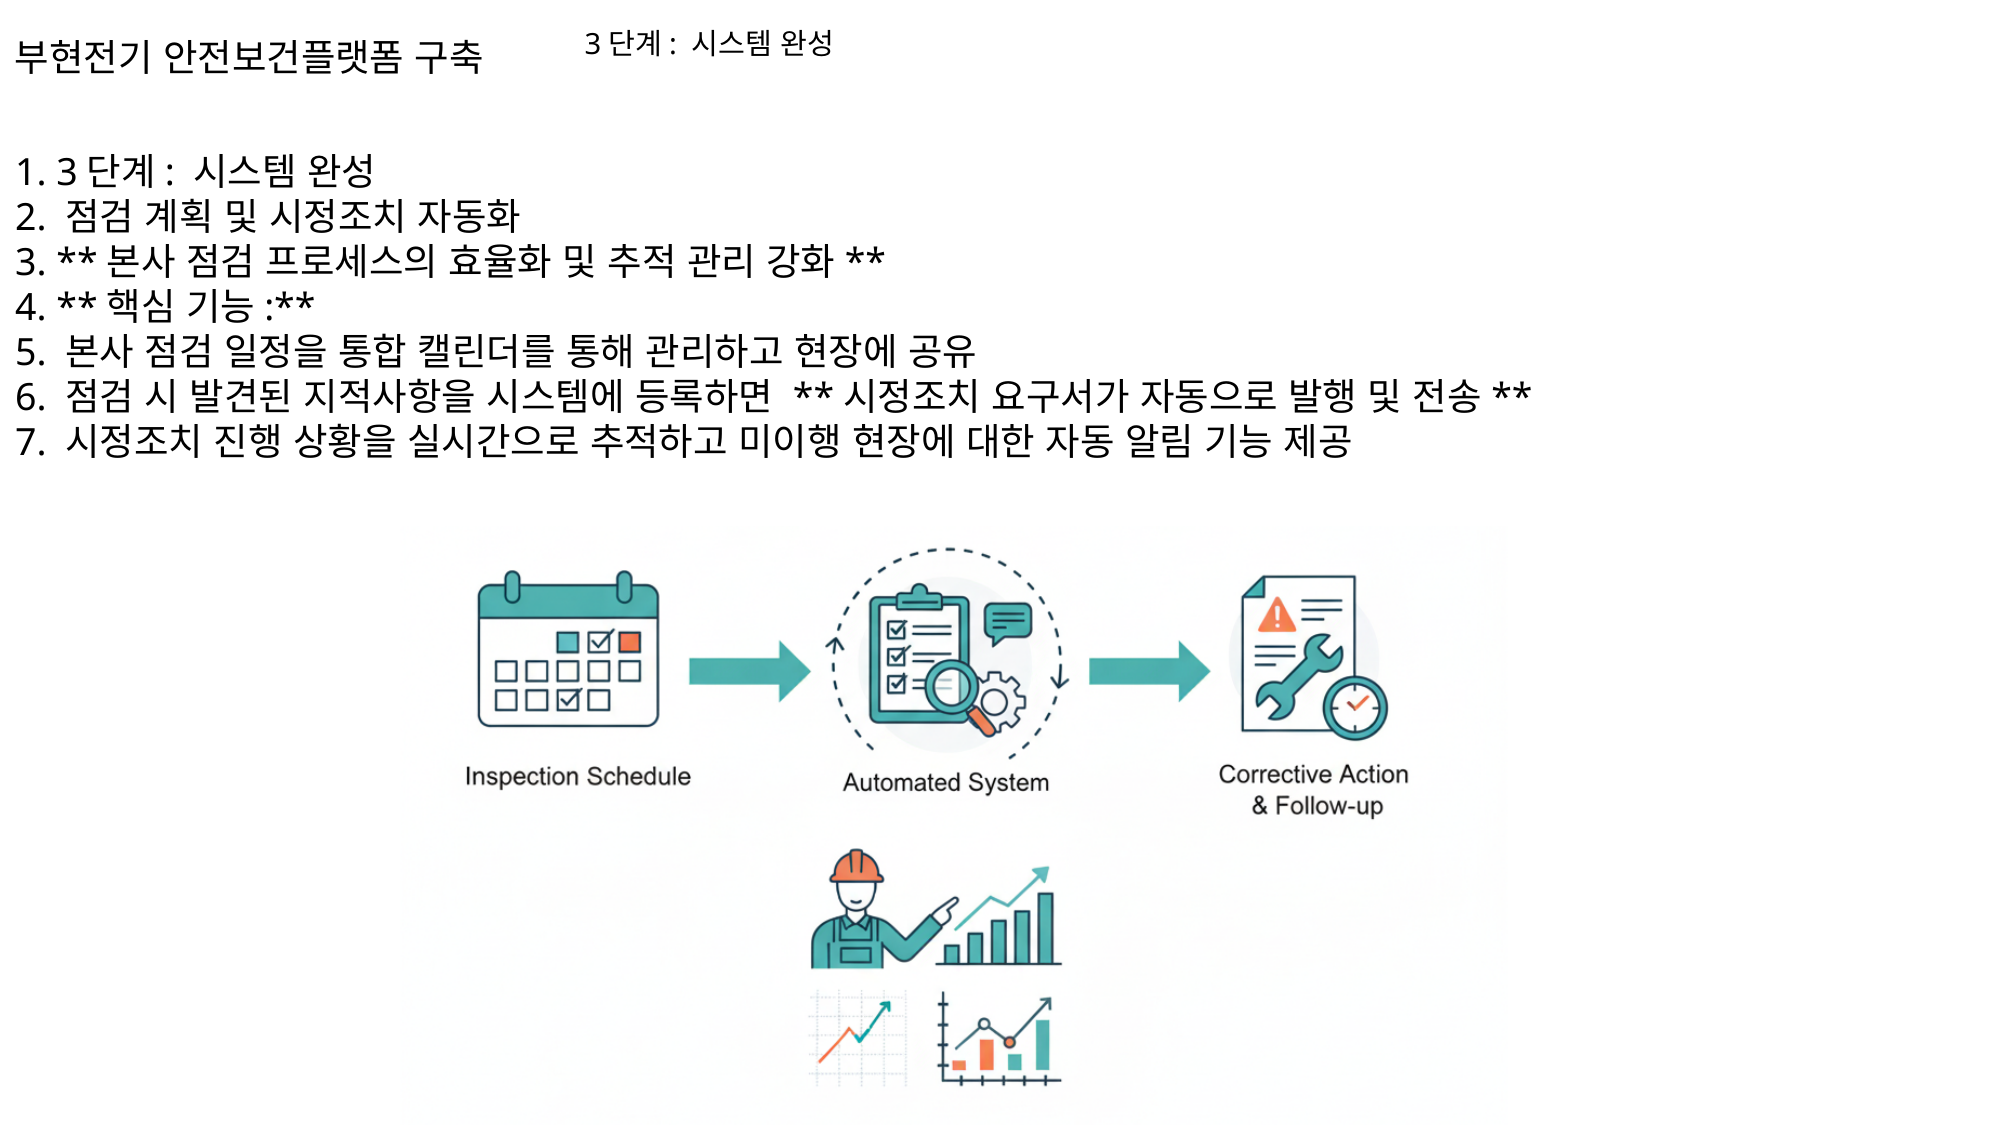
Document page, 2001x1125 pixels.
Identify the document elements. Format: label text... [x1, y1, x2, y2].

picture [400, 526, 1508, 1125]
text_box 1. 3단계: 시스템 완성 2. 점검 계획 및 시정조치 자동화 3. **본사 점검 프로세스의 효율화 및 추적 관리 강화** 4. **핵심 기능:** 5. 본사 점검 일정을 통합 캘린더를 통해 관리하고 현장에 공유 6. 점검 시 발견된 지적사항을 시스템에 등록하면 **시정조치 요구서가 자동으로 발행 및 전송** 7. 시정조치 진행 상황을 실시간으로 추적하고 미이행 현장에 대한 자동 알림 기능 제공 [0, 140, 2000, 471]
list 3단계: 시스템 완성 [569, 22, 1382, 71]
